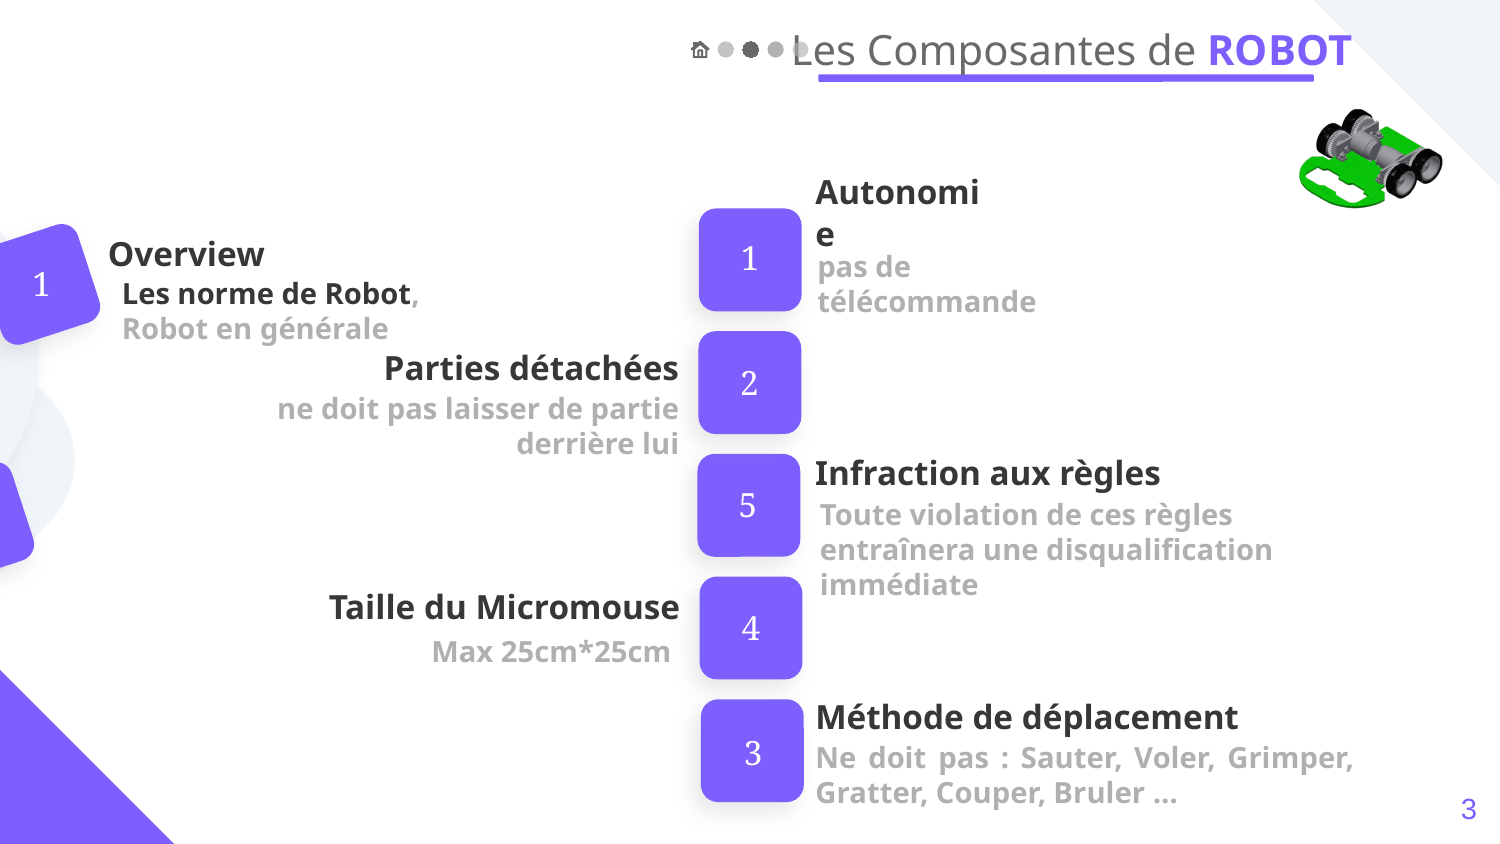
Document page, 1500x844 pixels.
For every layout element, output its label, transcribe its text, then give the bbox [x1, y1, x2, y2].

picture [1294, 107, 1444, 212]
text_box Les Composantes de ROBOT [582, 9, 1500, 90]
text_box [742, 41, 759, 58]
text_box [0, 91, 117, 585]
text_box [260, 566, 696, 721]
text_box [799, 432, 1433, 584]
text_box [700, 699, 805, 803]
text_box [767, 41, 784, 58]
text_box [697, 453, 801, 557]
text_box [792, 41, 809, 58]
text_box [717, 41, 734, 58]
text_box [800, 677, 1394, 827]
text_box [800, 193, 1109, 336]
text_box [123, 214, 494, 363]
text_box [698, 330, 802, 435]
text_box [699, 576, 803, 680]
text_box 3 [1402, 748, 1477, 826]
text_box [141, 328, 695, 479]
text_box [698, 208, 794, 312]
